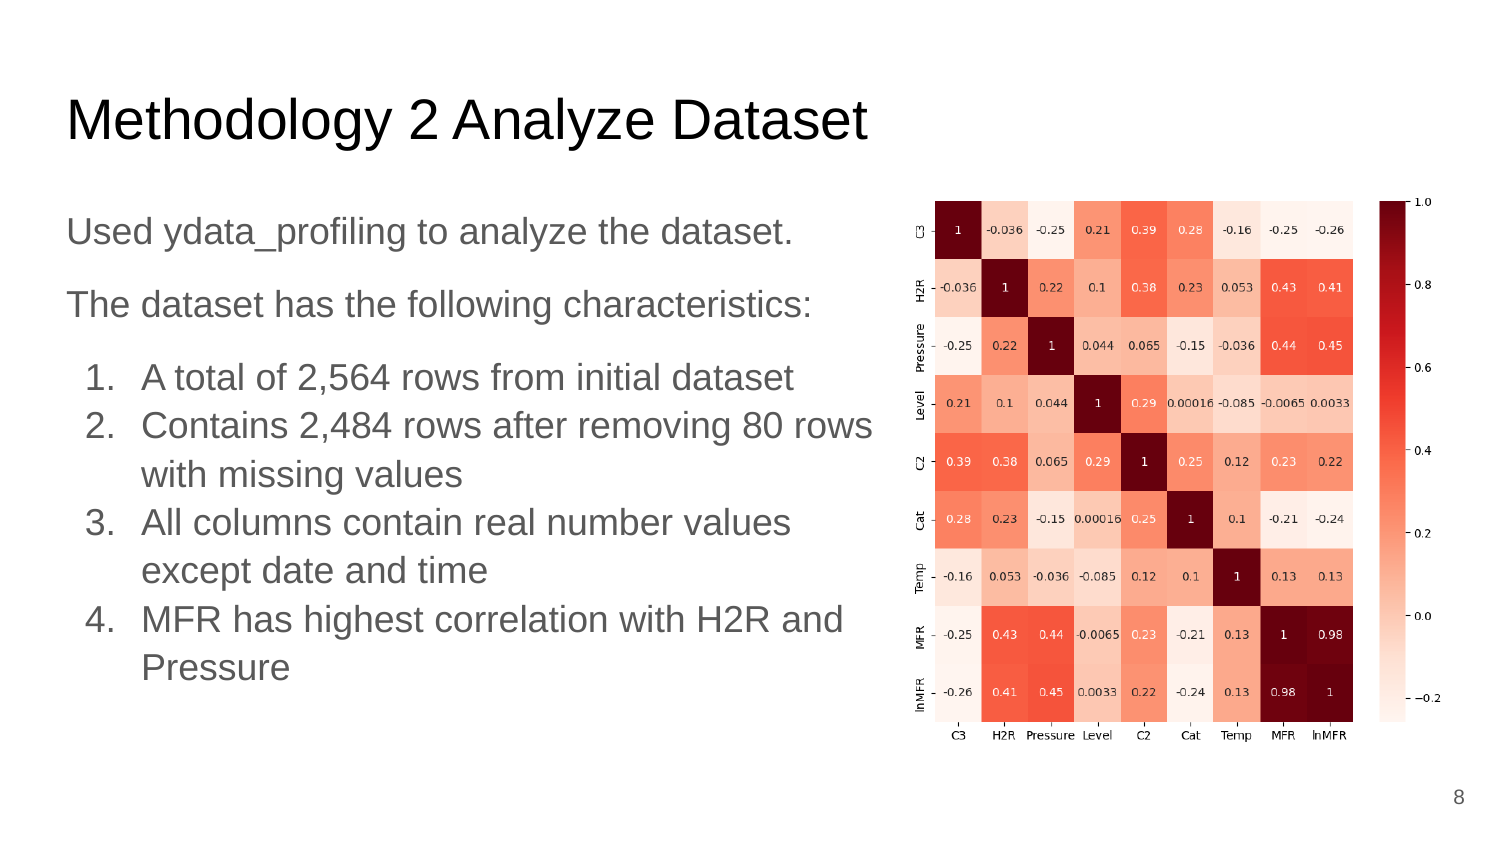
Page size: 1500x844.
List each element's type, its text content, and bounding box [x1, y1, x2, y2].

slide_number ‹#› [1389, 764, 1480, 830]
list Used ydata_profiling to analyze the dataset. The dataset has the following characteristics: A total of 2,564 rows from initial dataset Contains 2,484 rows after removing 80 rows with missing values All columns contain real number values except date and time MFR has highest correlation with H2R and Pressure [51, 189, 903, 750]
picture [905, 188, 1450, 750]
title Methodology 2 Analyze Dataset [51, 72, 1449, 167]
